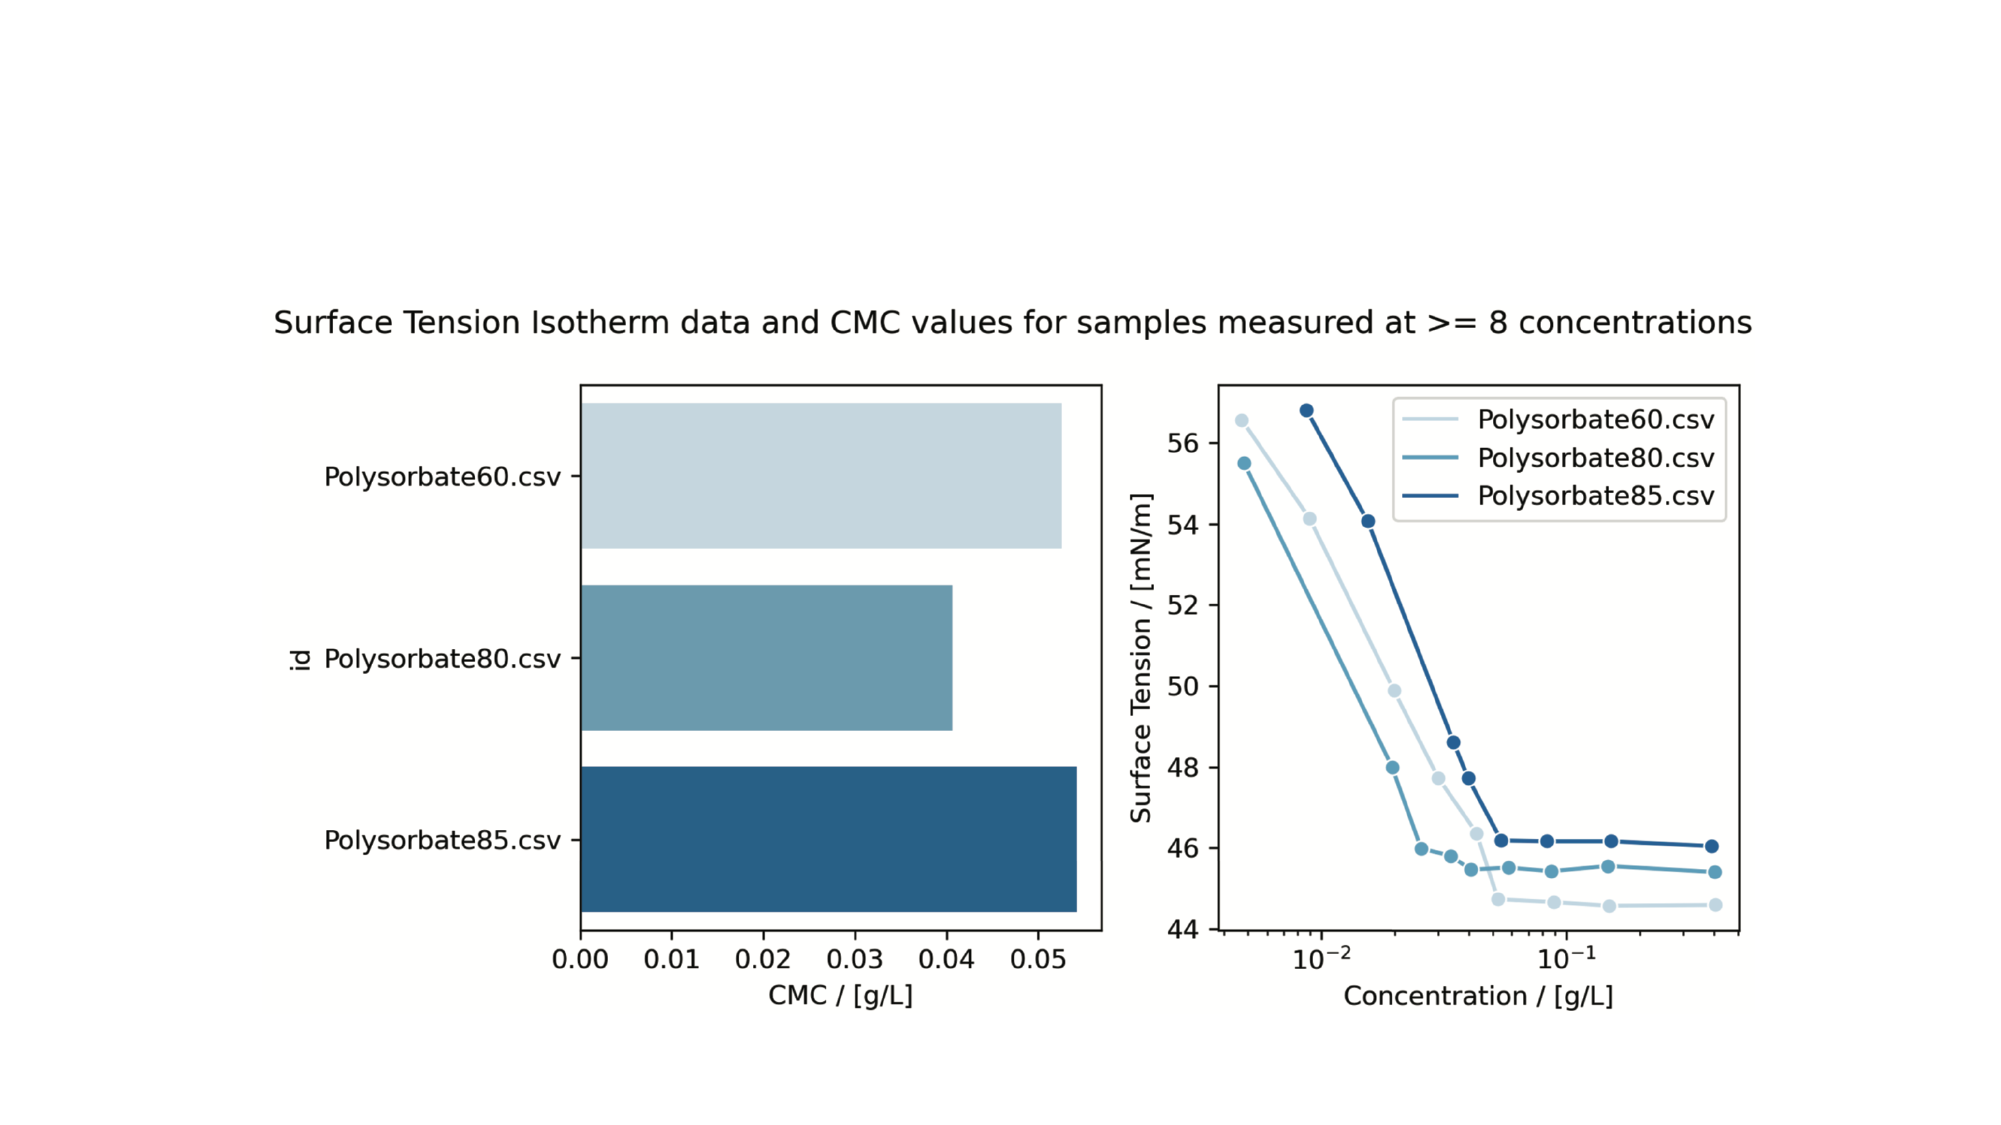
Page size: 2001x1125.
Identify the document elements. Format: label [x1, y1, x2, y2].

list [230, 298, 1769, 1014]
